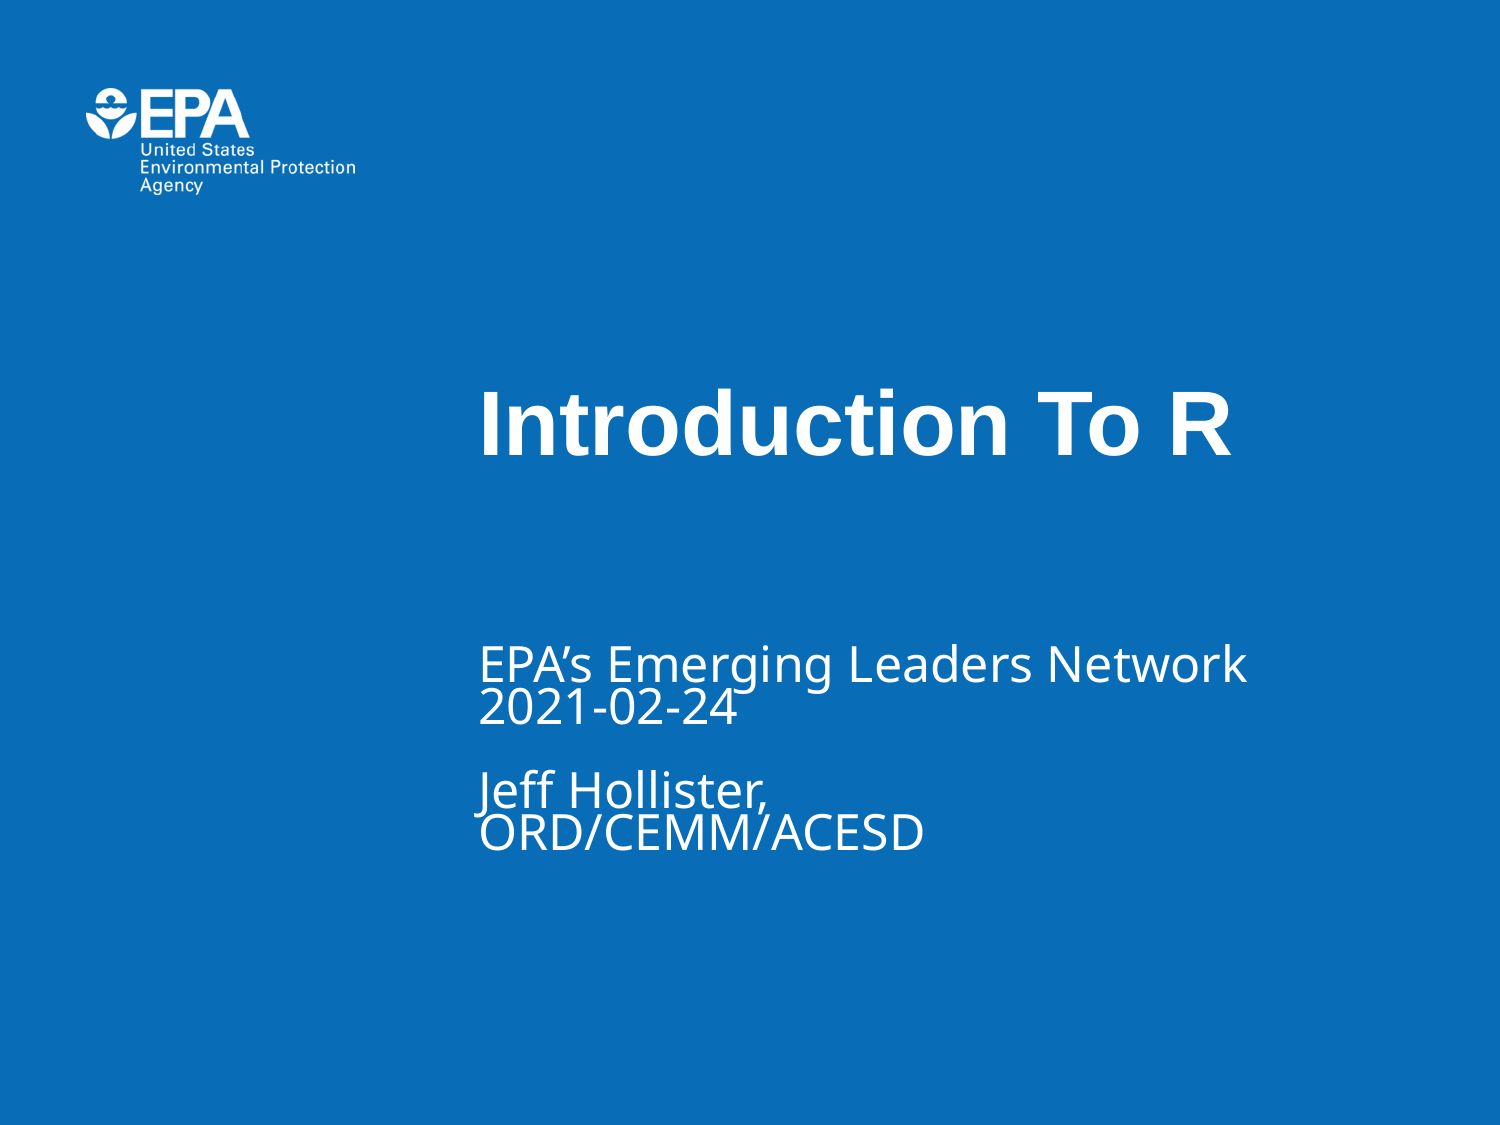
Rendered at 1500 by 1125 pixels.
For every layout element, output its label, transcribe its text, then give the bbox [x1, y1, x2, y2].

subtitle EPA’s Emerging Leaders Network 2021-02-24 Jeff Hollister, ORD/CEMM/ACESD [478, 649, 1416, 705]
picture [0, 0, 393, 256]
title Introduction To R [478, 237, 1416, 475]
